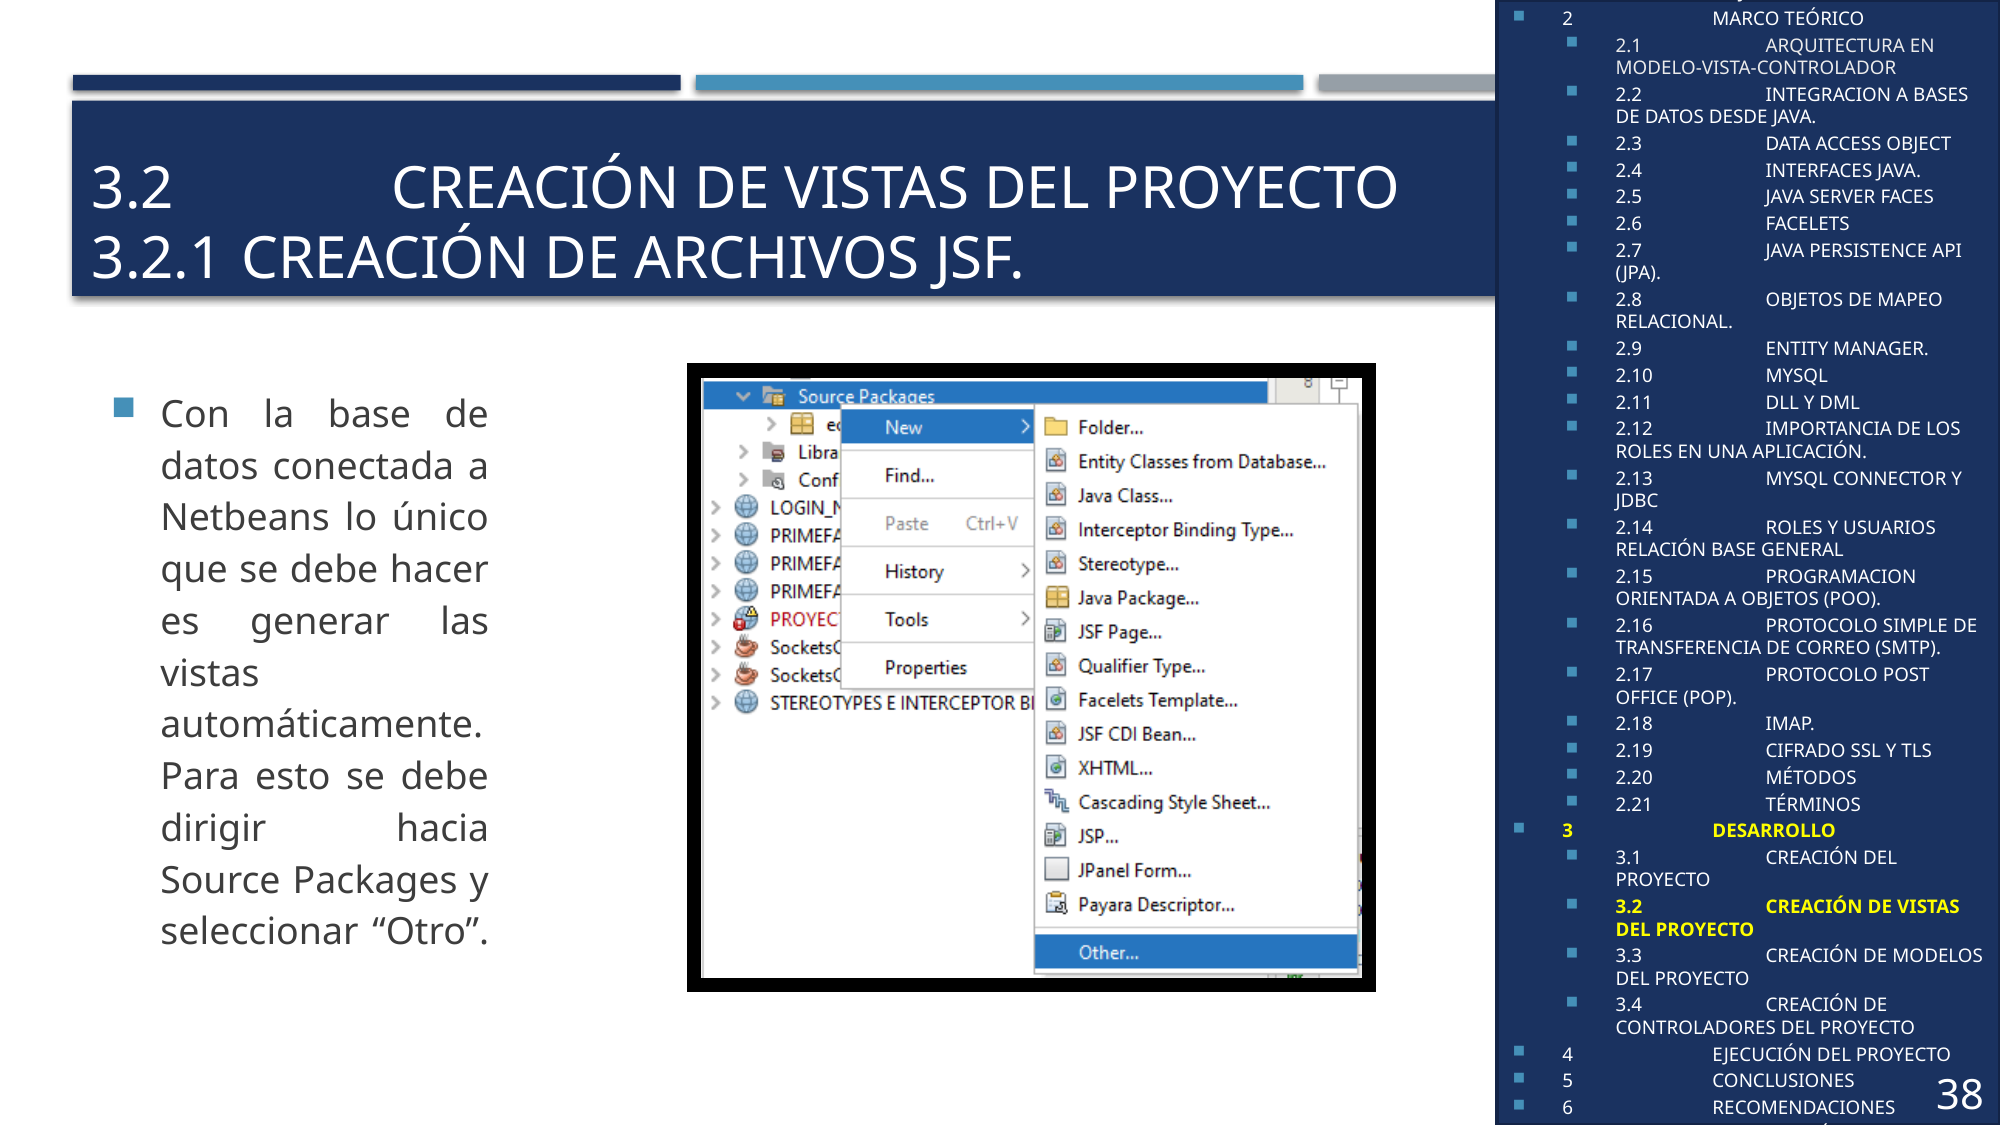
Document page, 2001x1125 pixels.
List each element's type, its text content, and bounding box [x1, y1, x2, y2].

list Con la base de datos conectada a Netbeans lo único que se debe hacer es generar las vistas automáticamente. Para esto se debe dirigir hacia Source Packages y seleccionar “Otro”. [95, 357, 505, 978]
title 3.2 CREACIÓN DE VISTAS DEL PROYECTO 3.2.1 CREACIÓN DE ARCHIVOS JSF. [76, 86, 1461, 299]
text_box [1496, 0, 2000, 1125]
picture [700, 377, 1363, 979]
